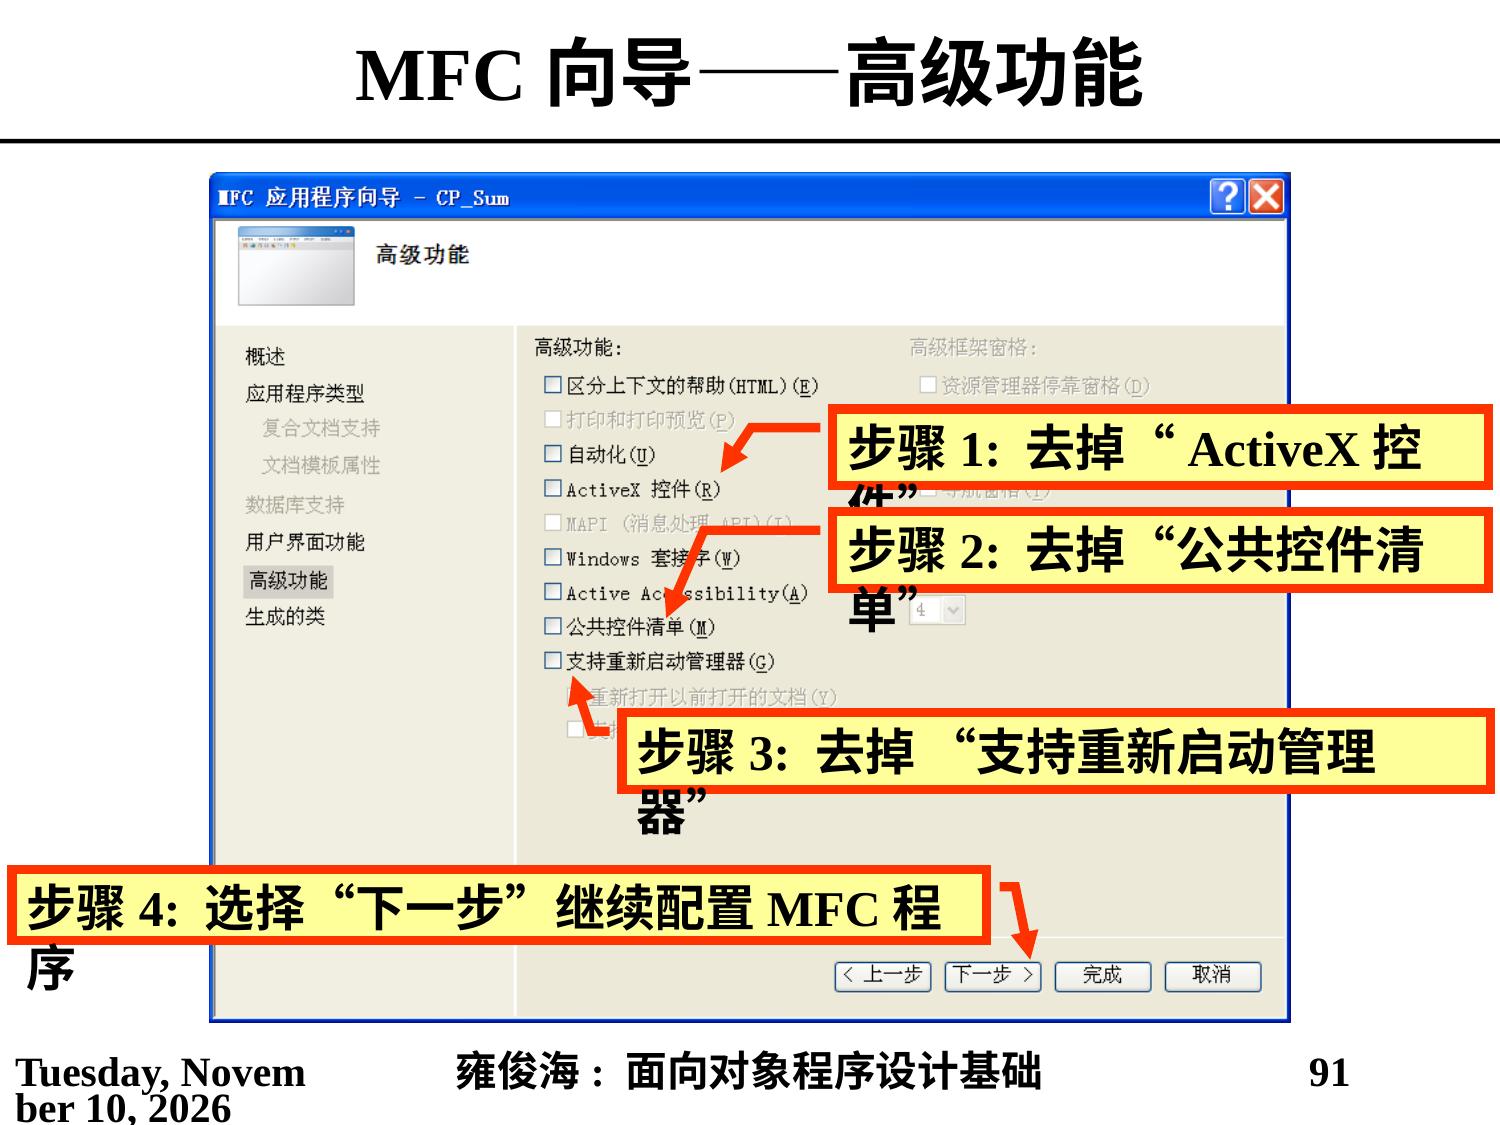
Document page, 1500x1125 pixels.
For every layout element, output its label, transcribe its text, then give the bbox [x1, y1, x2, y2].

slide_number 91 [1161, 1042, 1499, 1103]
picture [209, 172, 1291, 1023]
text_box 步骤1: 去掉“ActiveX控件” [1291, 408, 1489, 486]
text_box 步骤4: 选择“下一步”继续配置MFC程序 [11, 869, 209, 941]
text_box 步骤3: 去掉 “支持重新启动管理器” [1291, 712, 1491, 790]
footer 雍俊海: 面向对象程序设计基础 [337, 1042, 1161, 1103]
text_box 步骤2: 去掉“公共控件清单” [1291, 511, 1489, 589]
title MFC向导——高级功能 [0, 0, 1500, 141]
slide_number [0, 1042, 337, 1103]
